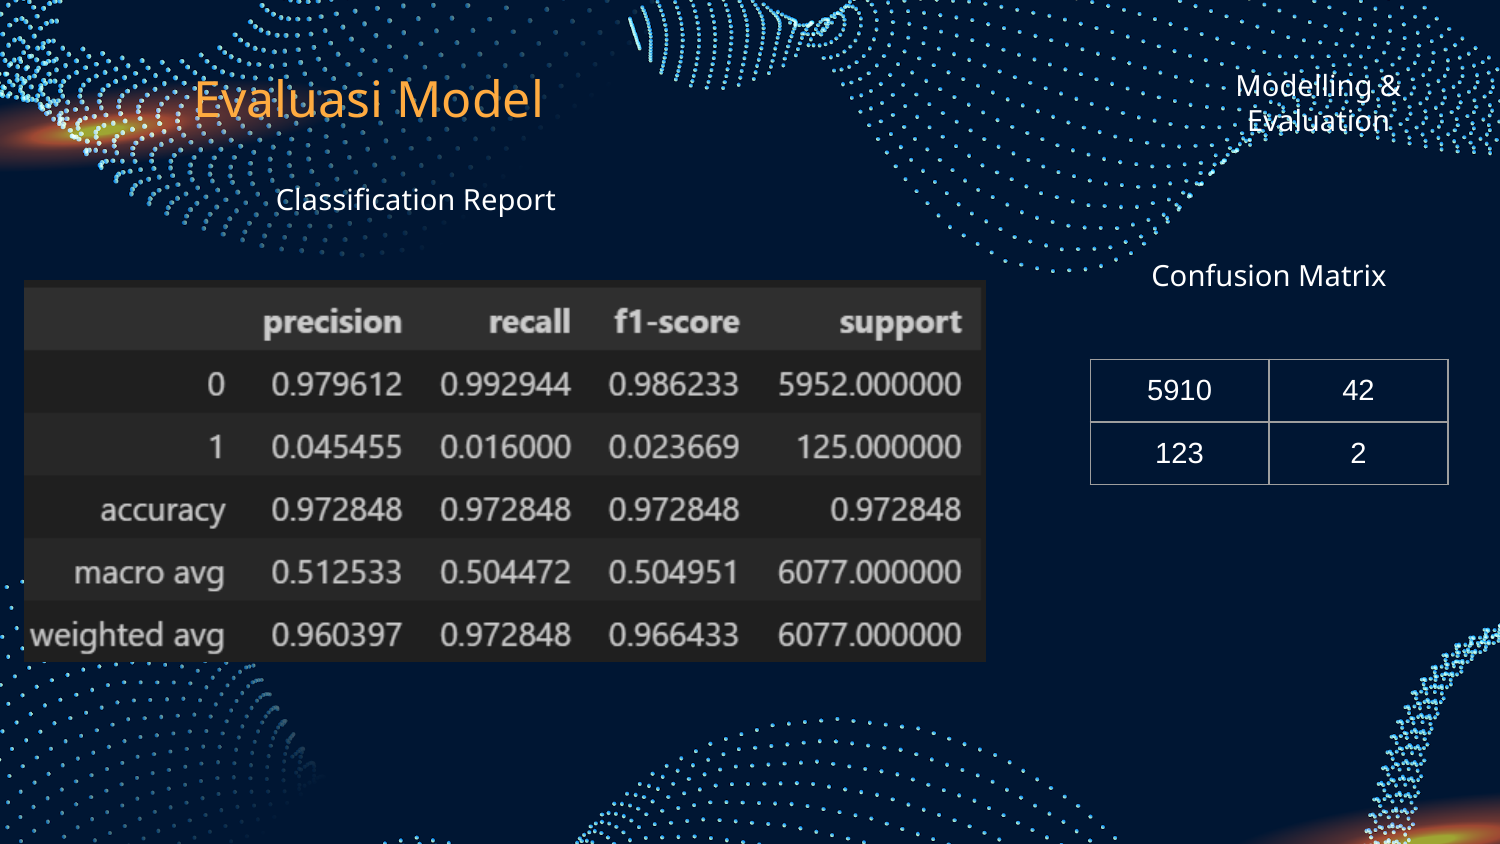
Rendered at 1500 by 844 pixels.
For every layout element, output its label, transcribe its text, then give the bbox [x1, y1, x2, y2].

table_cell 2 [1270, 423, 1447, 484]
title Confusion Matrix [1112, 242, 1426, 333]
title Modelling & Evaluation [1180, 52, 1457, 172]
title Classification Report [208, 166, 624, 257]
title Evaluasi Model [178, 52, 938, 143]
table_header 42 [1270, 360, 1447, 421]
table_cell 123 [1091, 423, 1268, 484]
picture [0, 0, 1500, 844]
table_header 5910 [1091, 360, 1268, 421]
